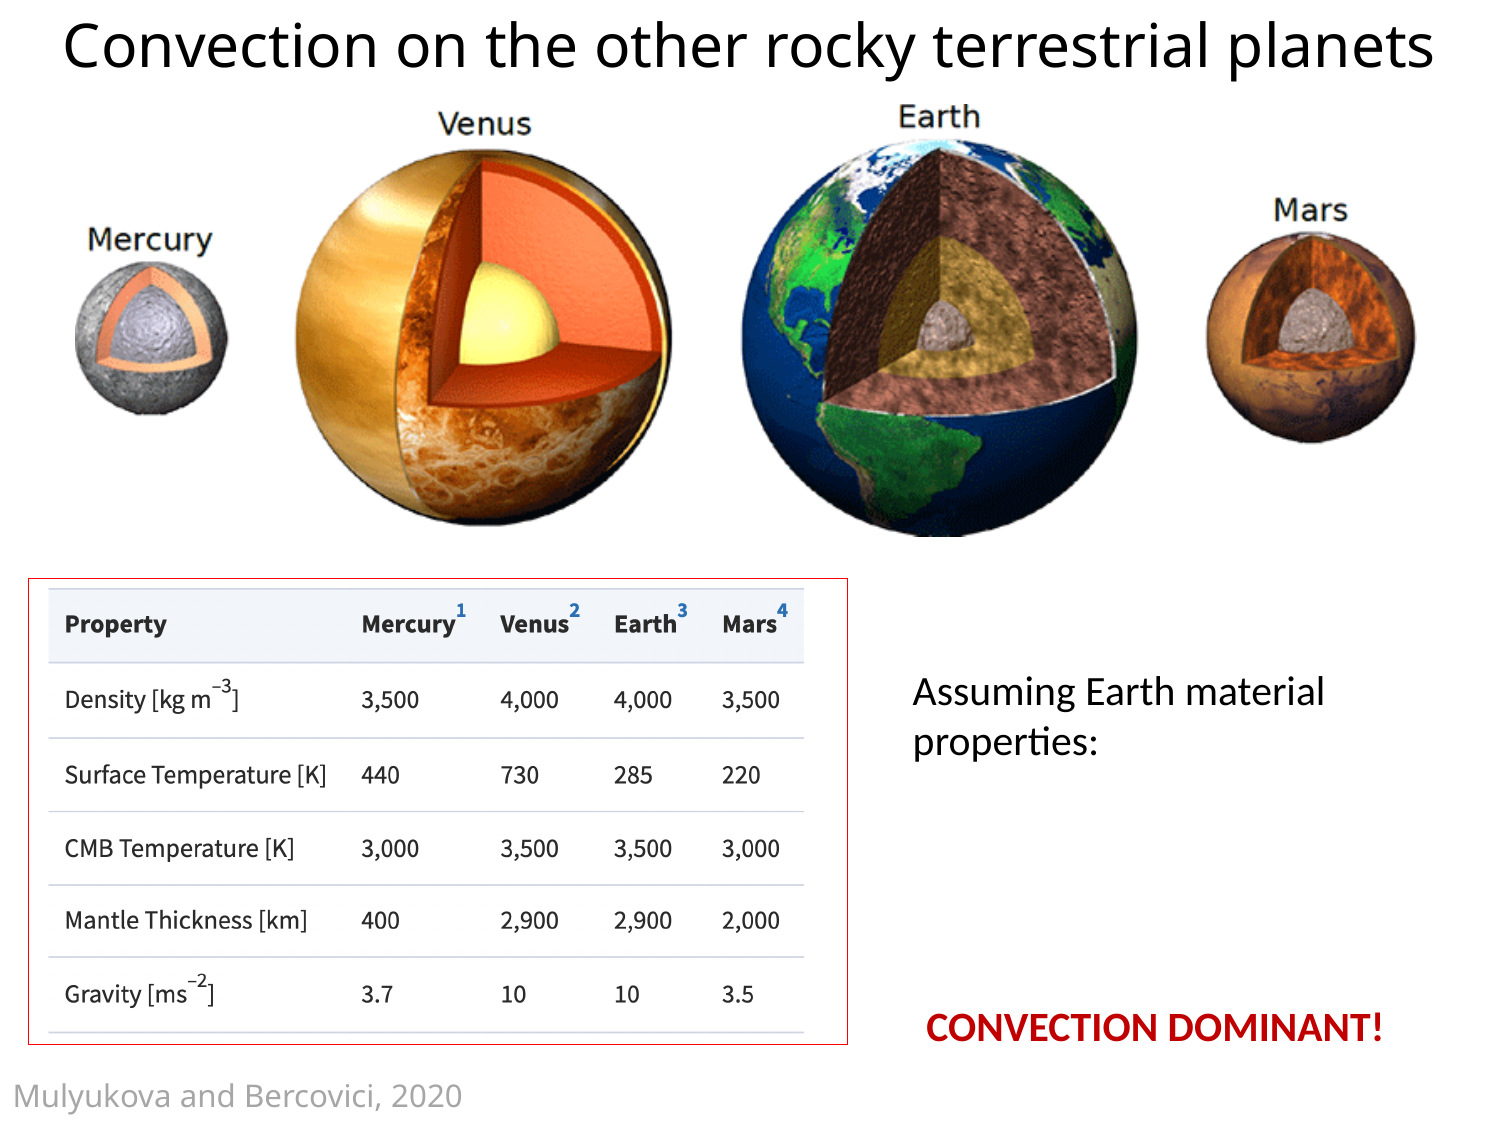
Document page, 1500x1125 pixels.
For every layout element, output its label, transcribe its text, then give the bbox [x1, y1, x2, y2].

picture [28, 578, 848, 1045]
text_box Mulyukova and Bercovici, 2020 [0, 1068, 748, 1121]
text_box Convection on the other rocky terrestrial planets [0, 0, 1500, 88]
picture [74, 104, 1417, 537]
text_box CONVECTION DOMINANT! [926, 999, 1430, 1050]
